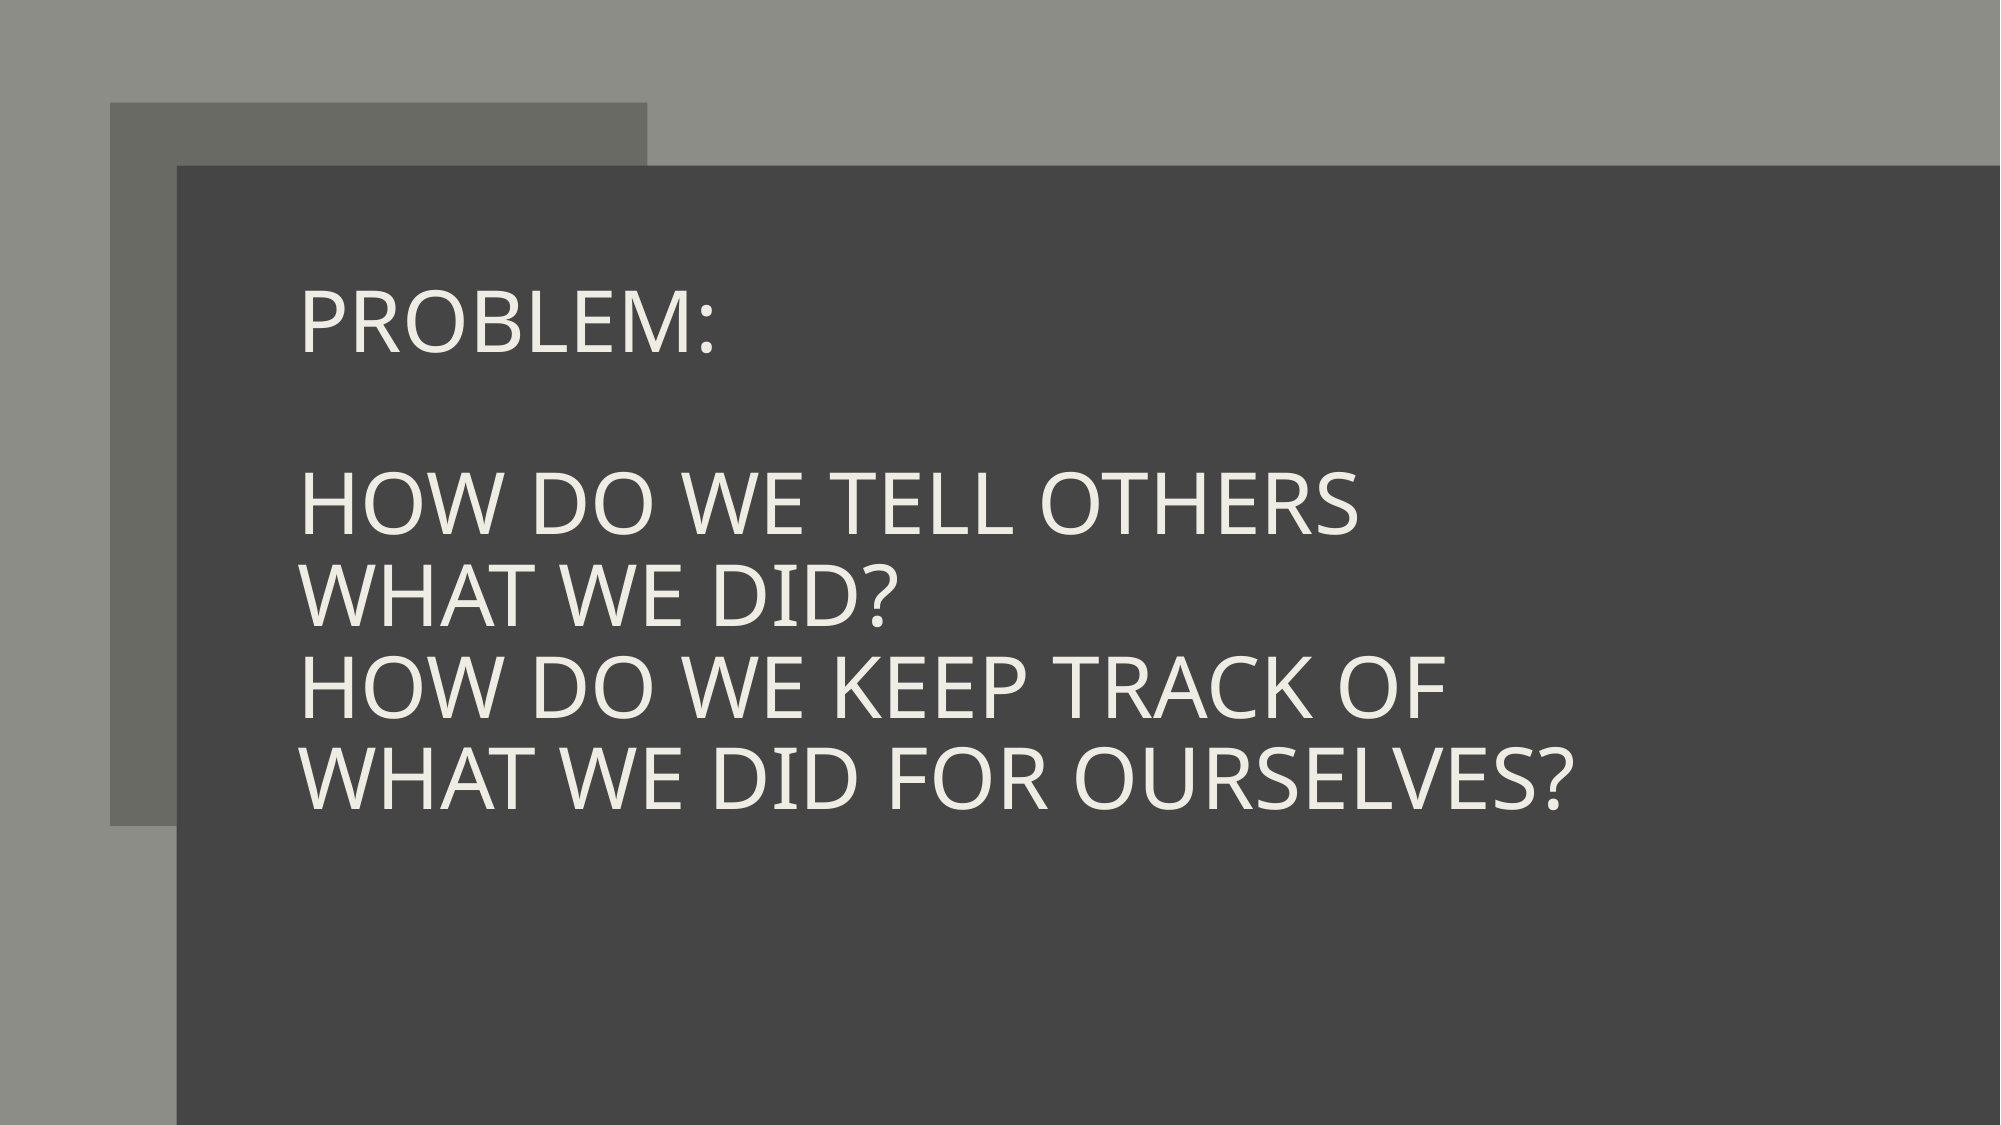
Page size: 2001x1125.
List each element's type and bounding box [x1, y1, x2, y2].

text_box [0, 0, 2000, 1125]
text_box [174, 163, 2000, 1125]
text_box [123, 122, 1875, 1000]
text_box [110, 102, 648, 826]
